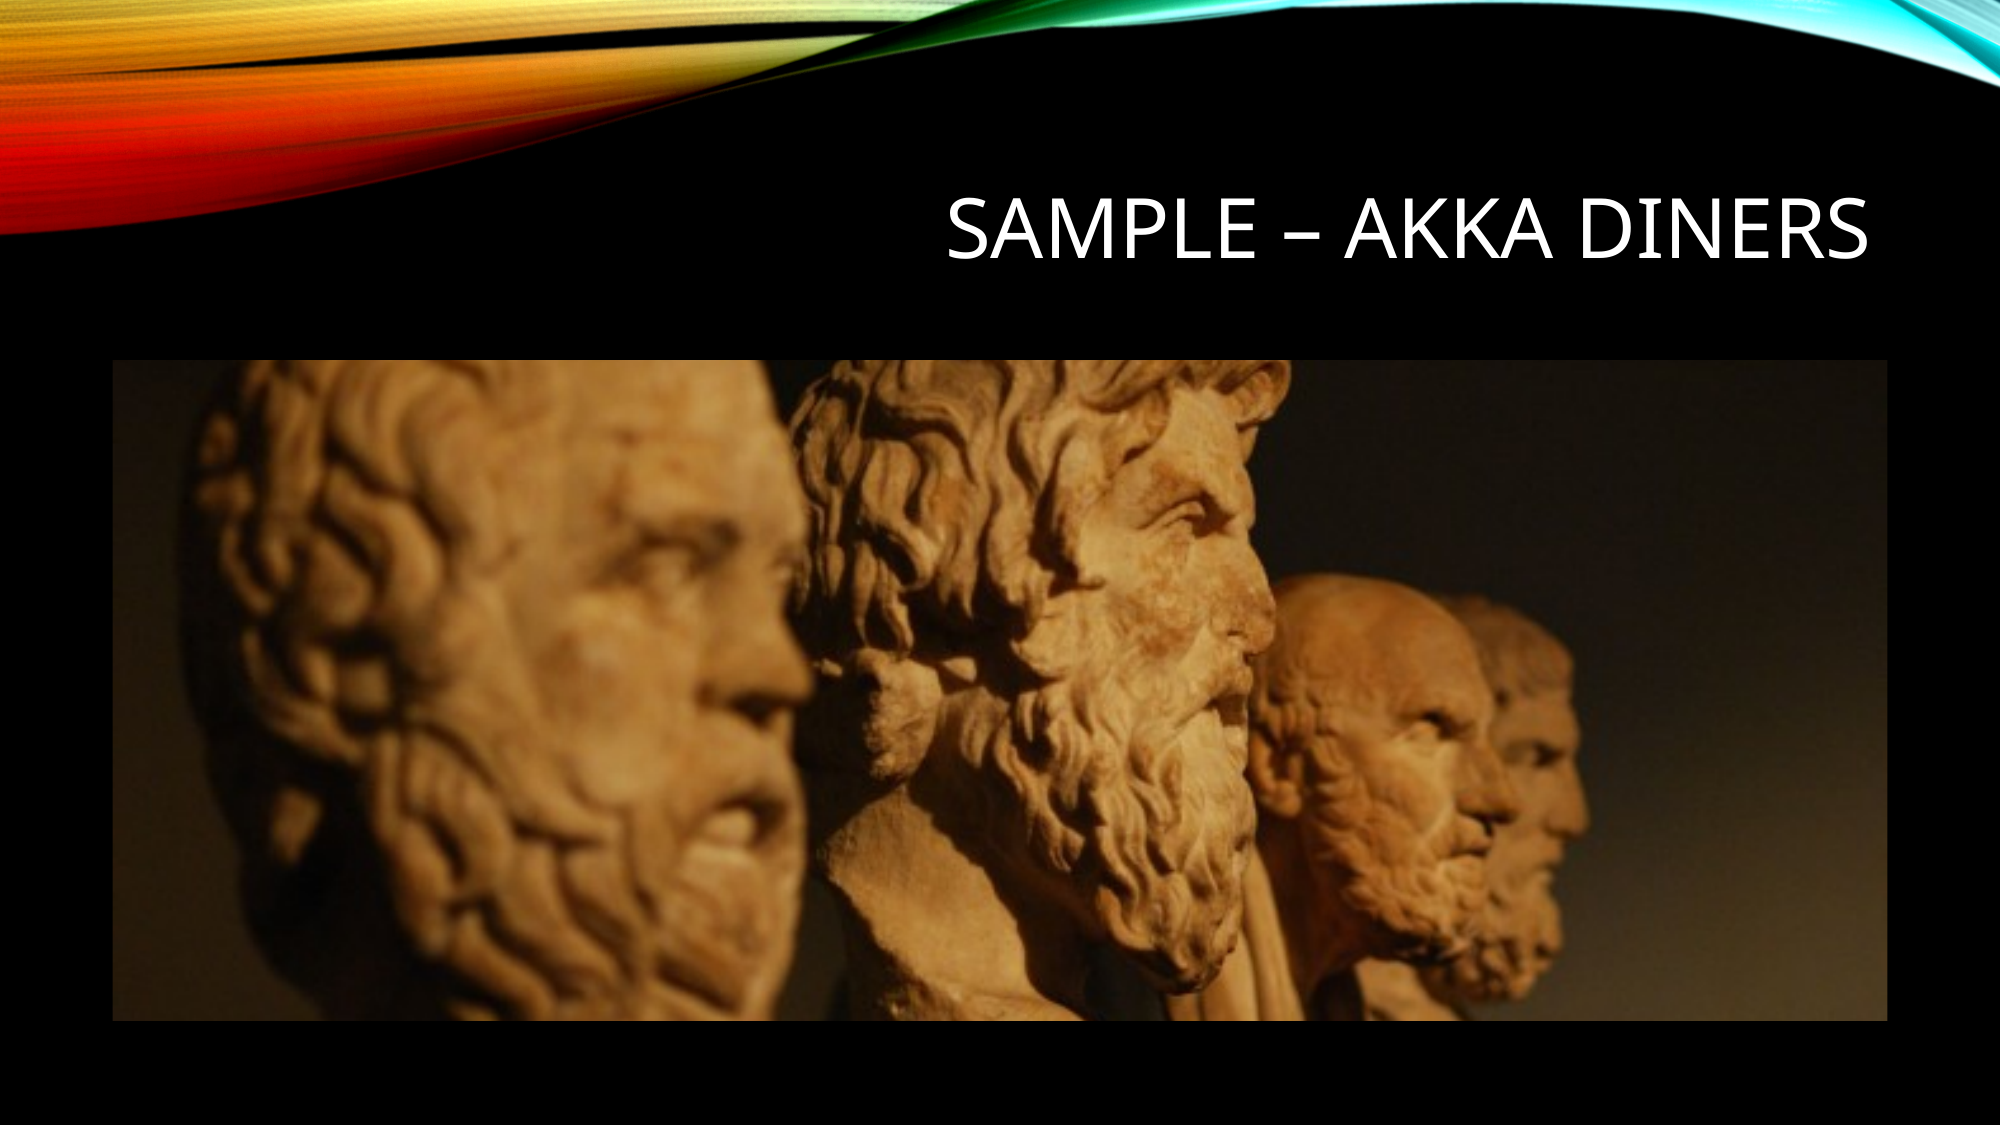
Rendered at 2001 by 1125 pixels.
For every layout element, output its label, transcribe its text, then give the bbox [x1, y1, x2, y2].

title Sample – Akka Diners [474, 125, 1888, 338]
picture [0, 0, 2000, 237]
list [112, 359, 1888, 1021]
